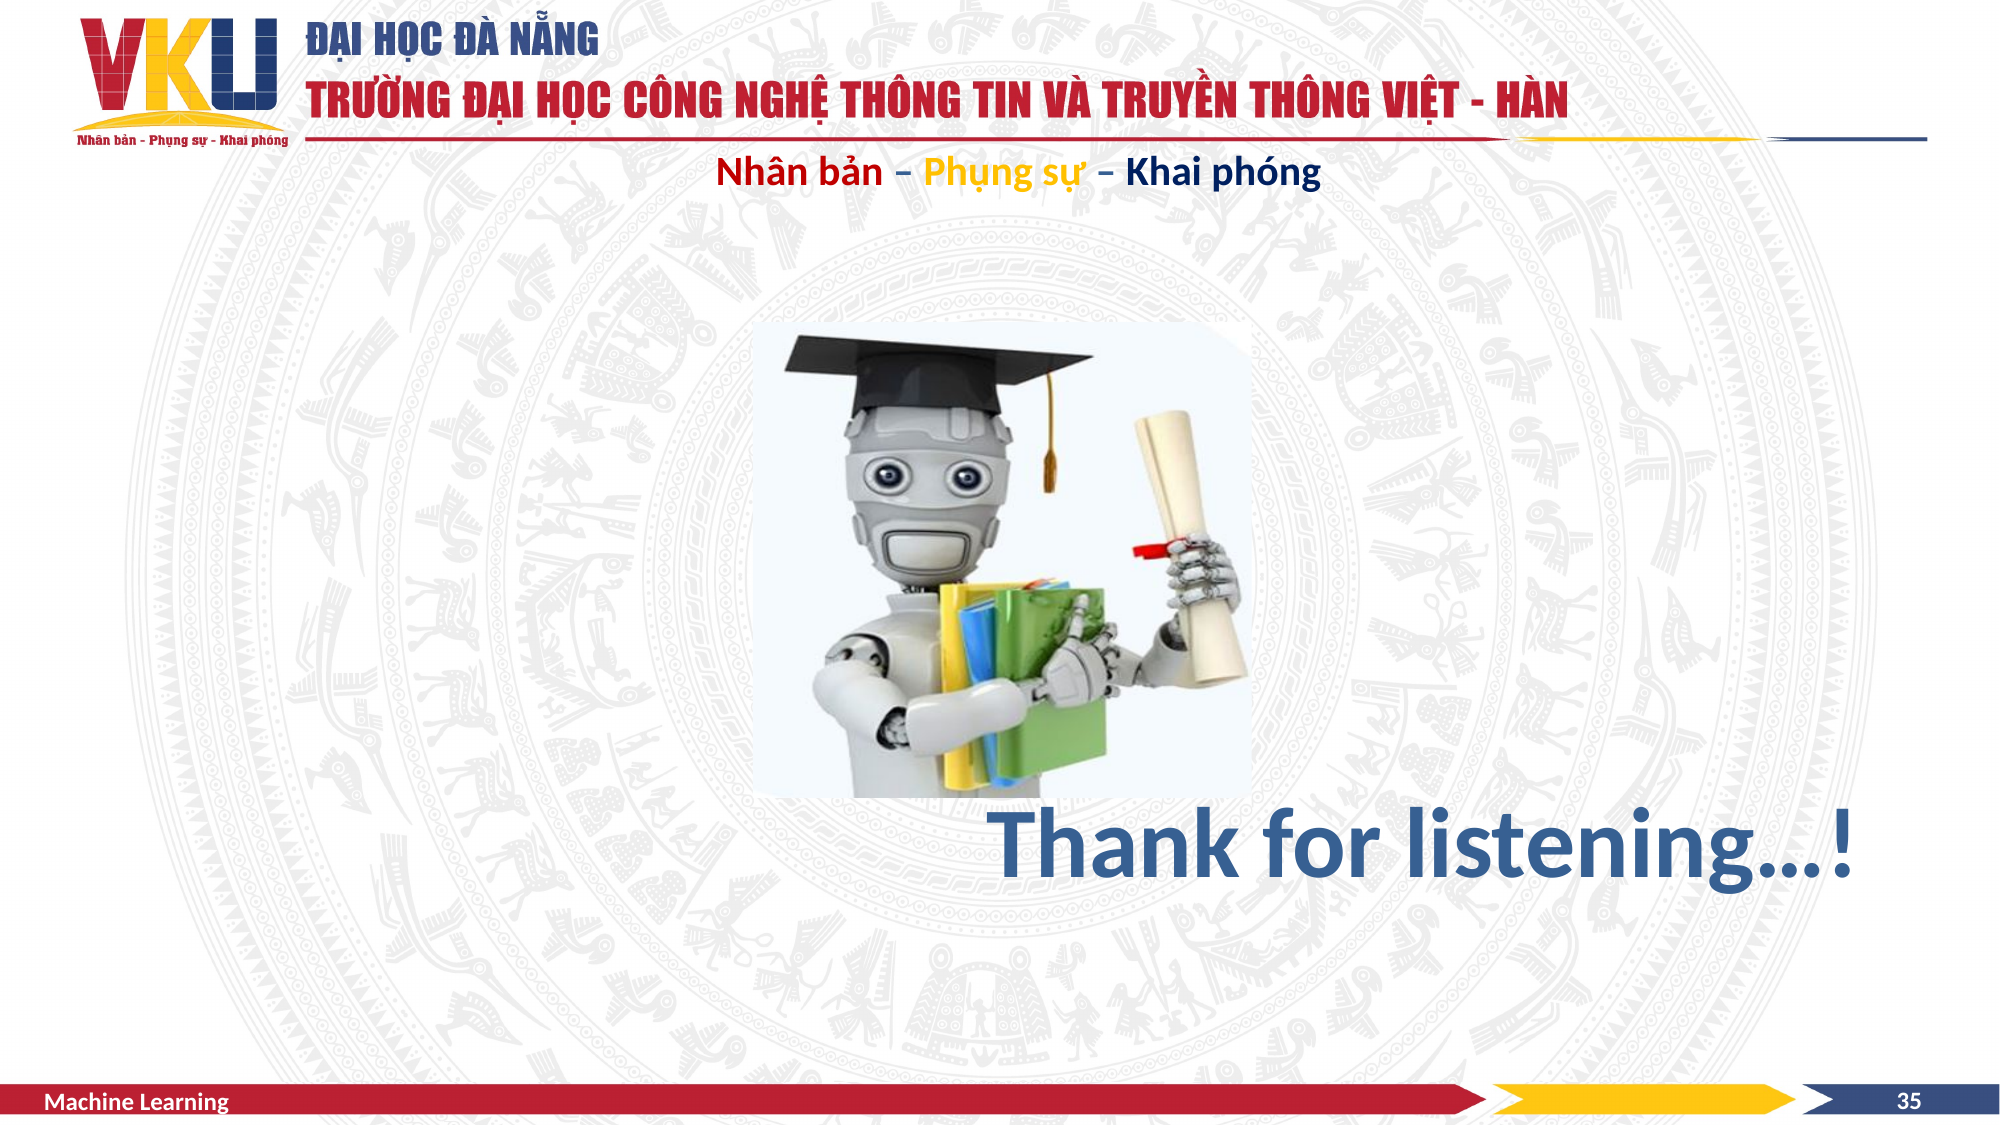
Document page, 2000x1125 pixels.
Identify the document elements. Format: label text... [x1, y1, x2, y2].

title Thank for listening…! [971, 787, 1888, 888]
footer Machine Learning [29, 1070, 663, 1125]
text_box Nhân bản – Phụng sự – Khai phóng [562, 137, 1475, 200]
slide_number 35 [1849, 1073, 1938, 1125]
picture [0, 0, 2000, 1125]
